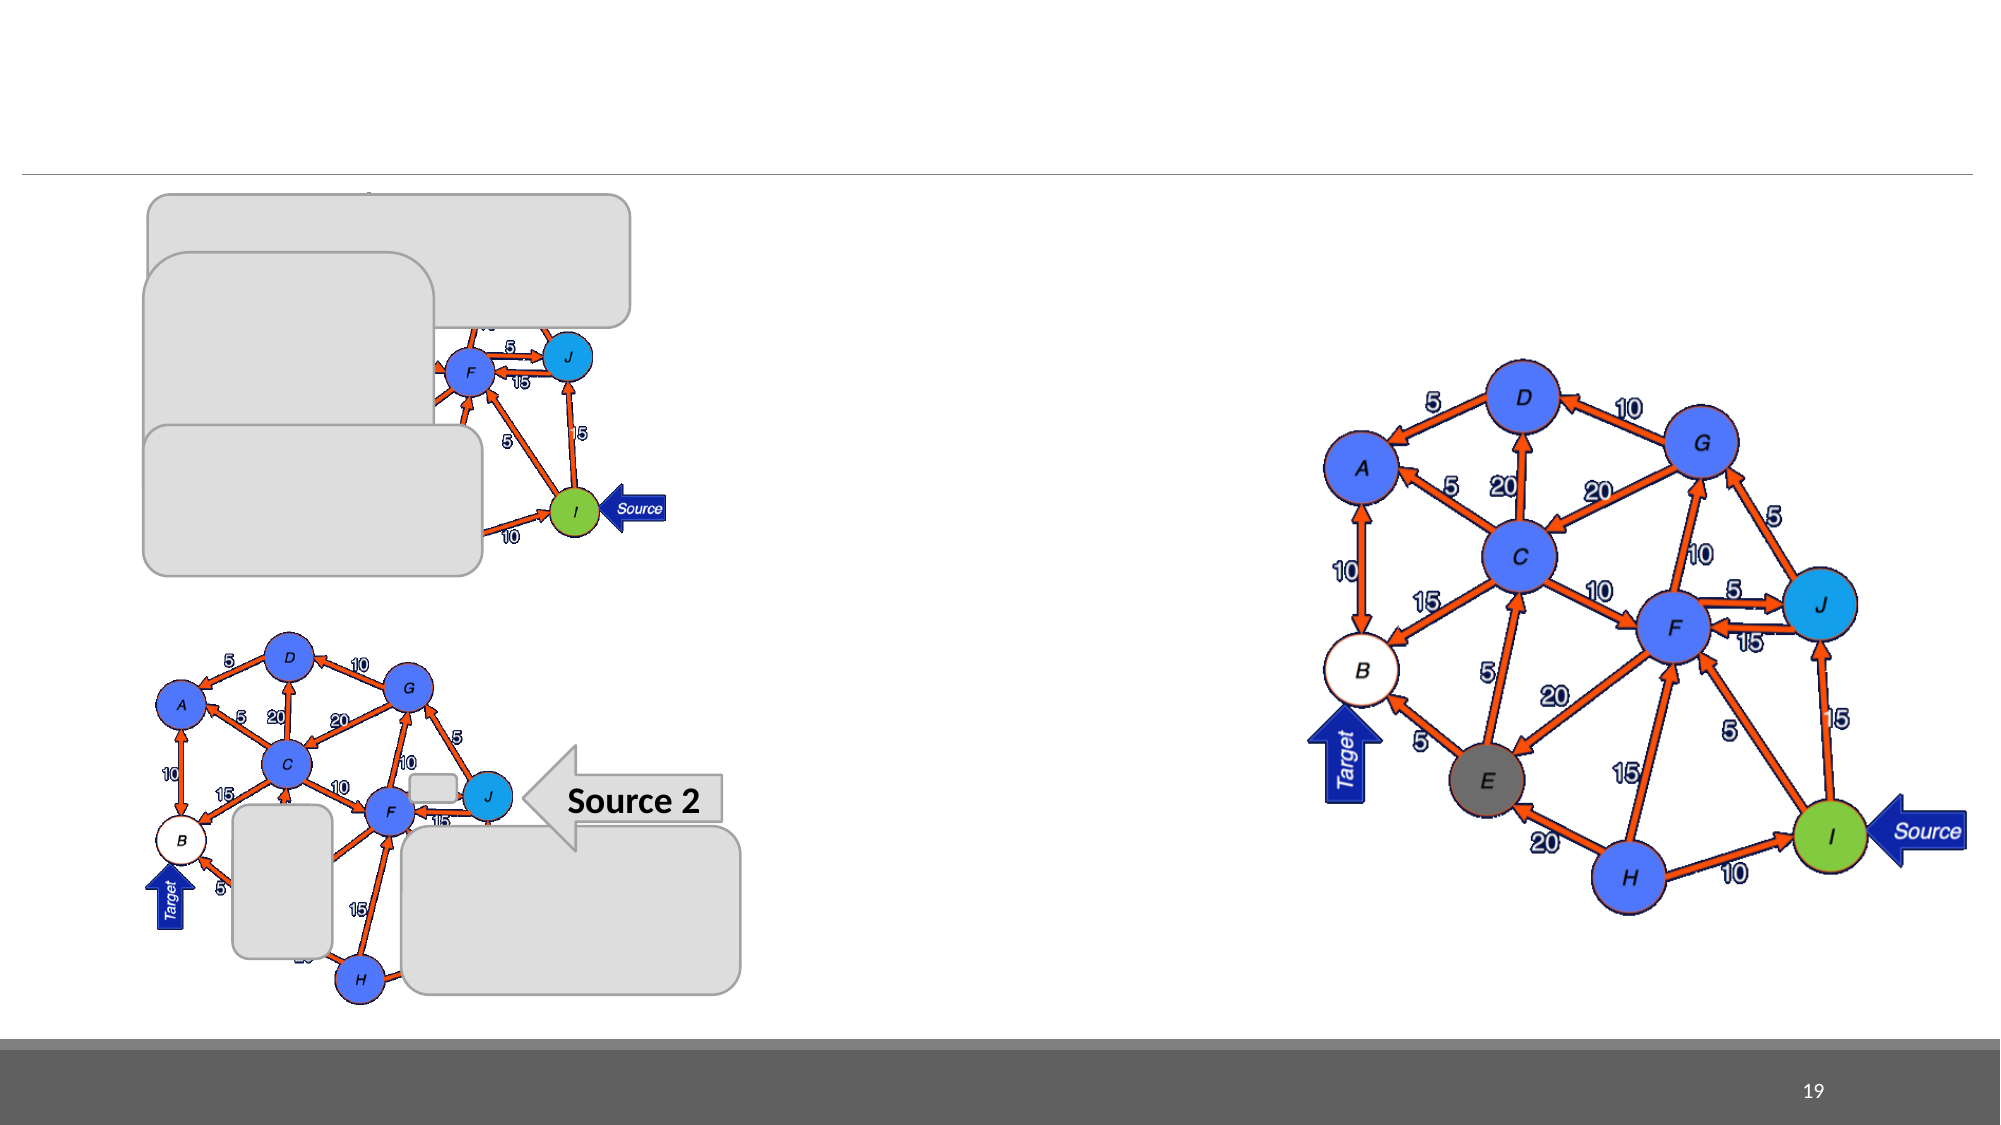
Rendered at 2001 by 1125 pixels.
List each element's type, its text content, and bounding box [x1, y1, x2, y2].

picture [222, 184, 668, 568]
picture [142, 624, 588, 1007]
text_box [141, 250, 219, 448]
text_box Source 2 [597, 773, 724, 824]
picture [1305, 347, 1970, 920]
slide_number 19 [1624, 1059, 1840, 1120]
text_box [597, 824, 742, 997]
text_box [146, 193, 219, 277]
text_box [141, 423, 229, 578]
